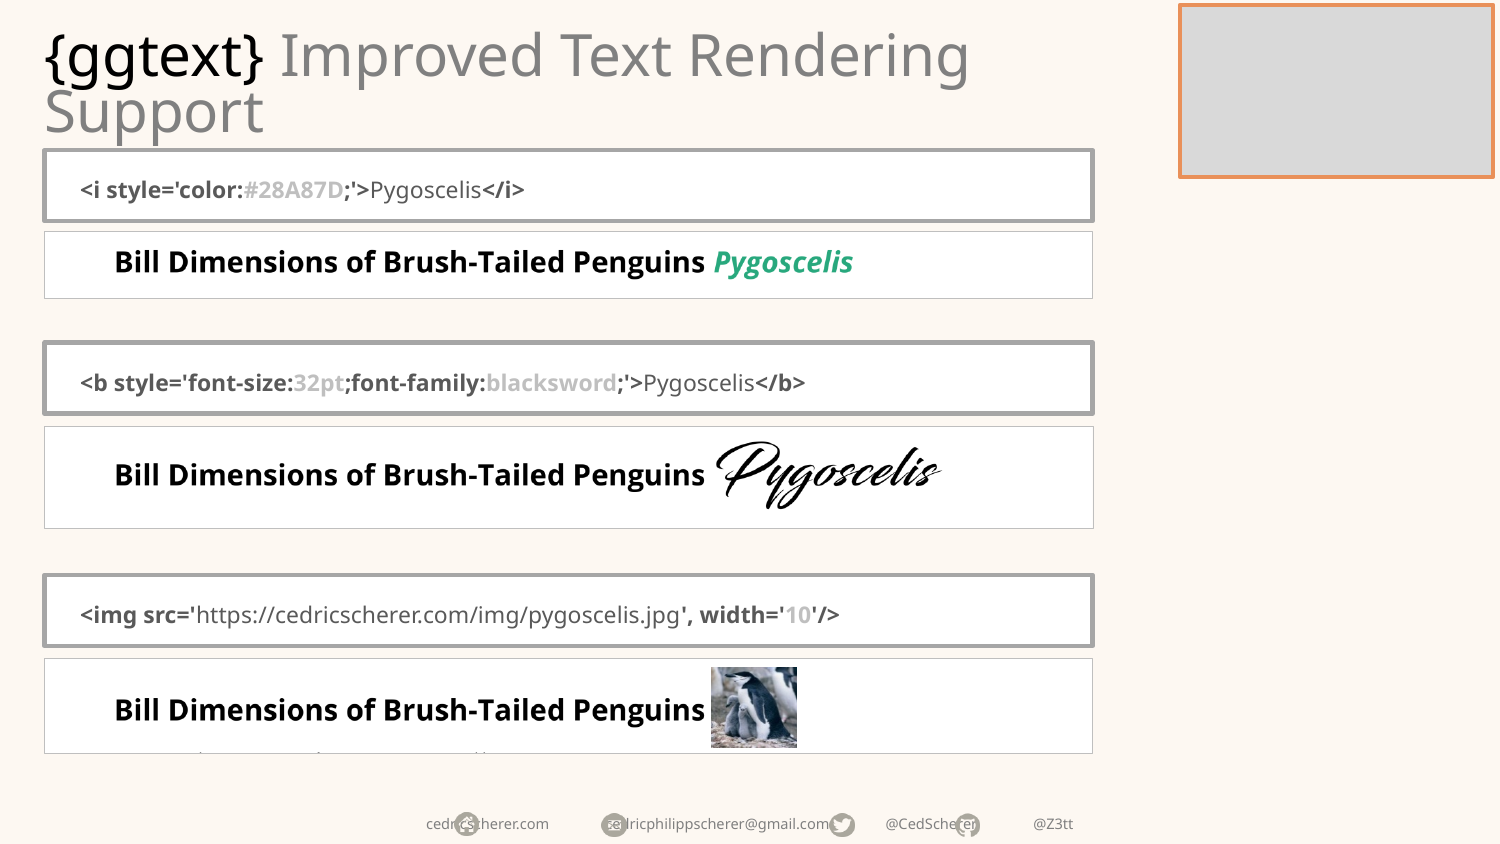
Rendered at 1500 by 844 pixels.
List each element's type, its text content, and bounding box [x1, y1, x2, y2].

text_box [44, 659, 1093, 753]
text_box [44, 426, 1093, 528]
text_box <b style='font-size:32pt;font-family:blacksword;'>Pygoscelis</b> [44, 342, 1093, 414]
title {ggtext} Improved Text Rendering Support [29, 23, 1176, 92]
text_box <i style='color:#28A87D;'>Pygoscelis</i> [44, 150, 1093, 222]
text_box <img src='https://cedricscherer.com/img/pygoscelis.jpg'‚ width='10'/> [44, 574, 1093, 646]
picture [0, 0, 1500, 844]
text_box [44, 231, 1093, 299]
